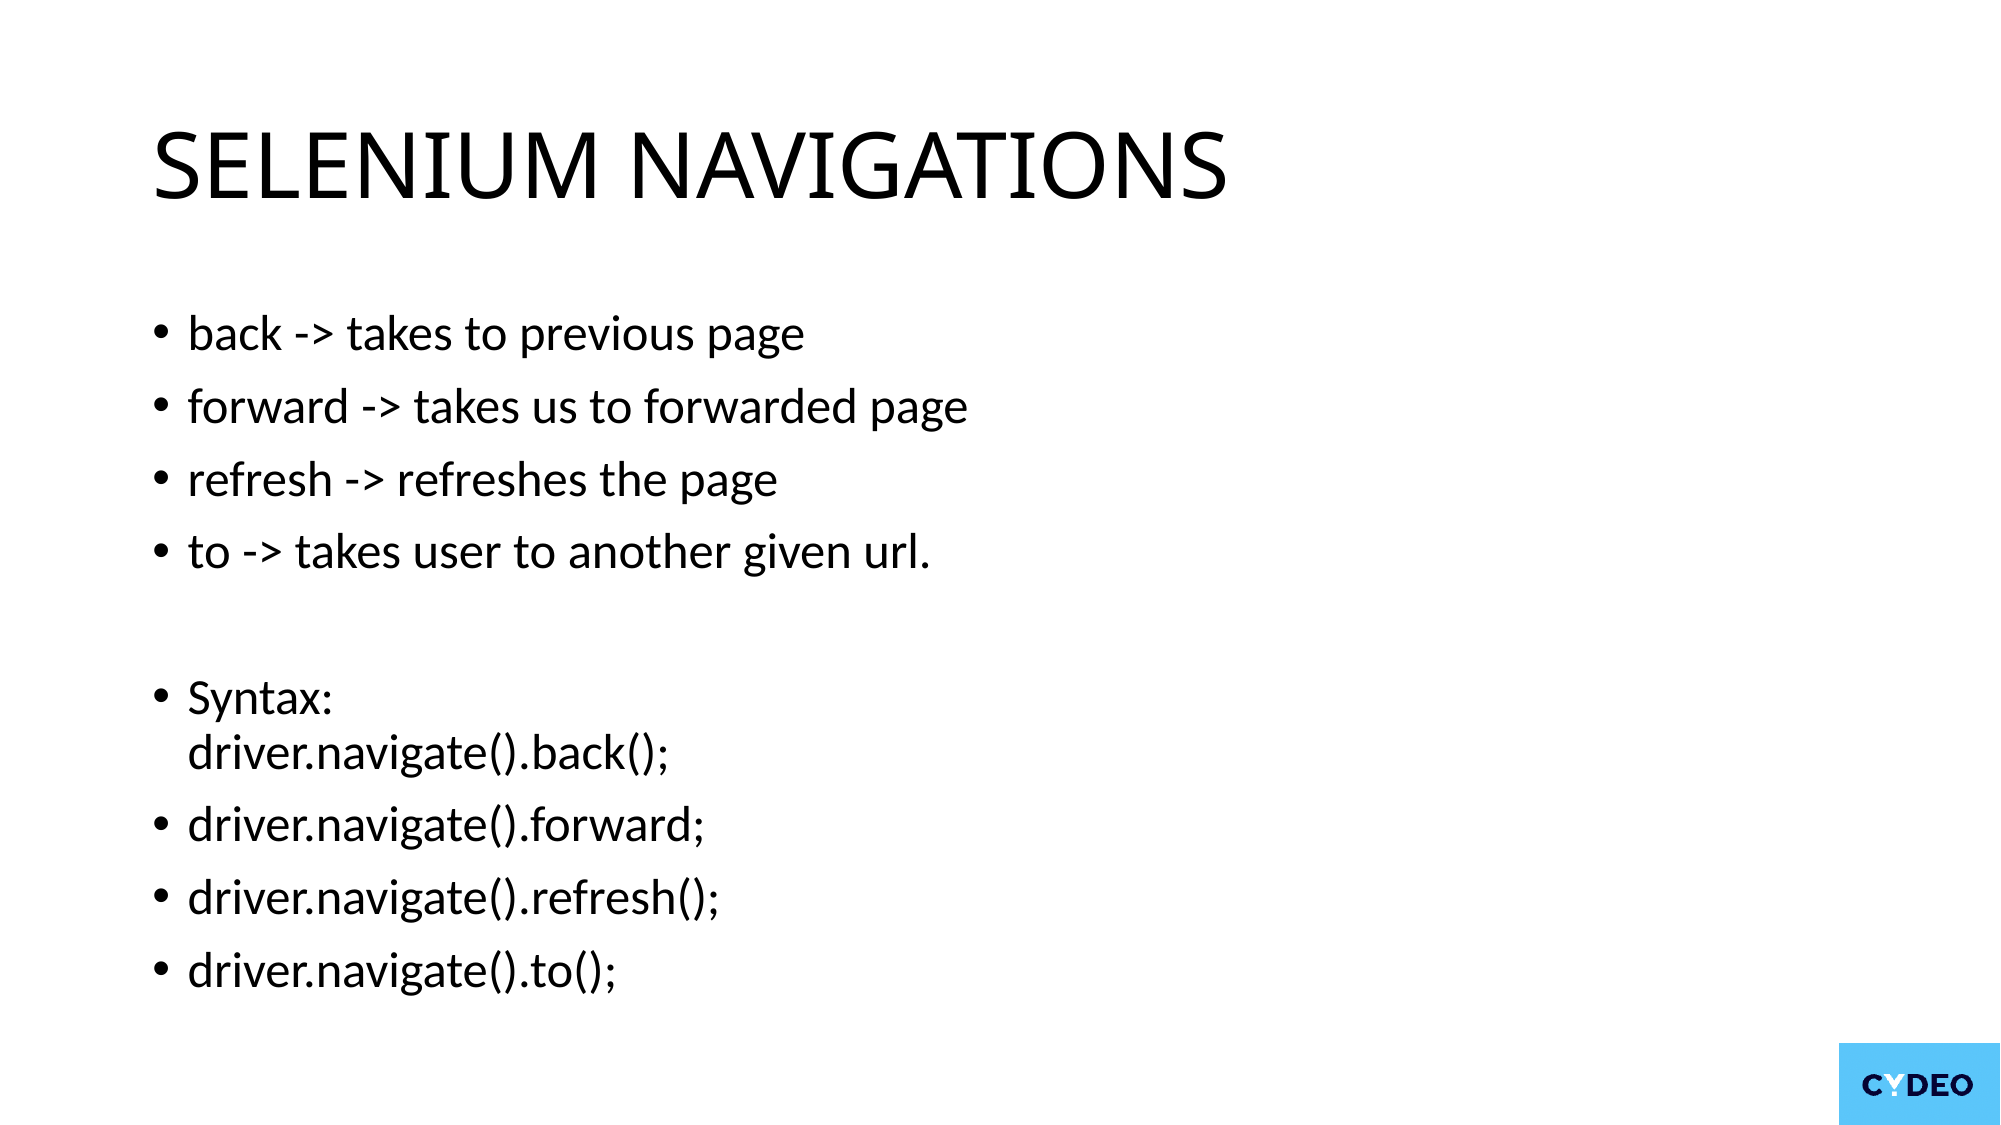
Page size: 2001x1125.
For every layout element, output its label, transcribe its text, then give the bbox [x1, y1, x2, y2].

title SELENIUM NAVIGATIONS [137, 59, 1863, 278]
picture [1839, 1043, 2000, 1125]
list back -> takes to previous page forward -> takes us to forwarded page refresh -> refreshes the page to -> takes user to another given url. Syntax: driver.navigate().back(); driver.navigate().forward; driver.navigate().refresh(); driver.navigate().to(); [137, 299, 1863, 1014]
